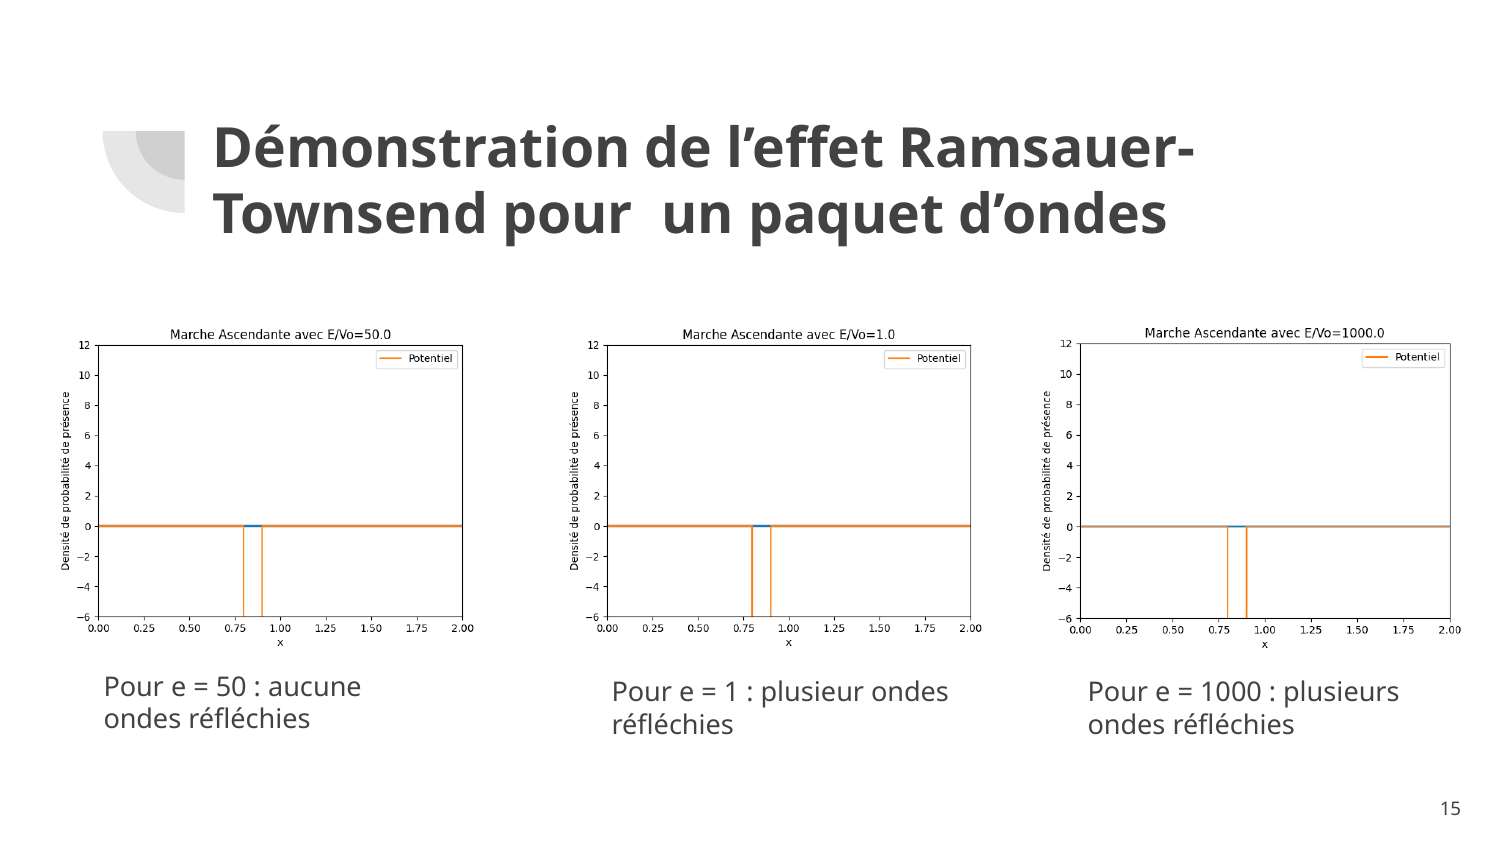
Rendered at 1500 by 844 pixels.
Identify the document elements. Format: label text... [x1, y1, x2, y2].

picture [547, 302, 1017, 655]
title Démonstration de l’effet Ramsauer-Townsend pour un paquet d’ondes [197, 96, 1403, 261]
picture [39, 302, 509, 655]
text_box Pour e = 50 : aucune ondes réfléchies [88, 663, 460, 745]
text_box Pour e = 1 : plusieur ondes réfléchies [596, 663, 968, 751]
slide_number ‹#› [1386, 777, 1477, 842]
picture [1020, 299, 1497, 658]
text_box Pour e = 1000 : plusieurs ondes réfléchies [1072, 666, 1444, 751]
